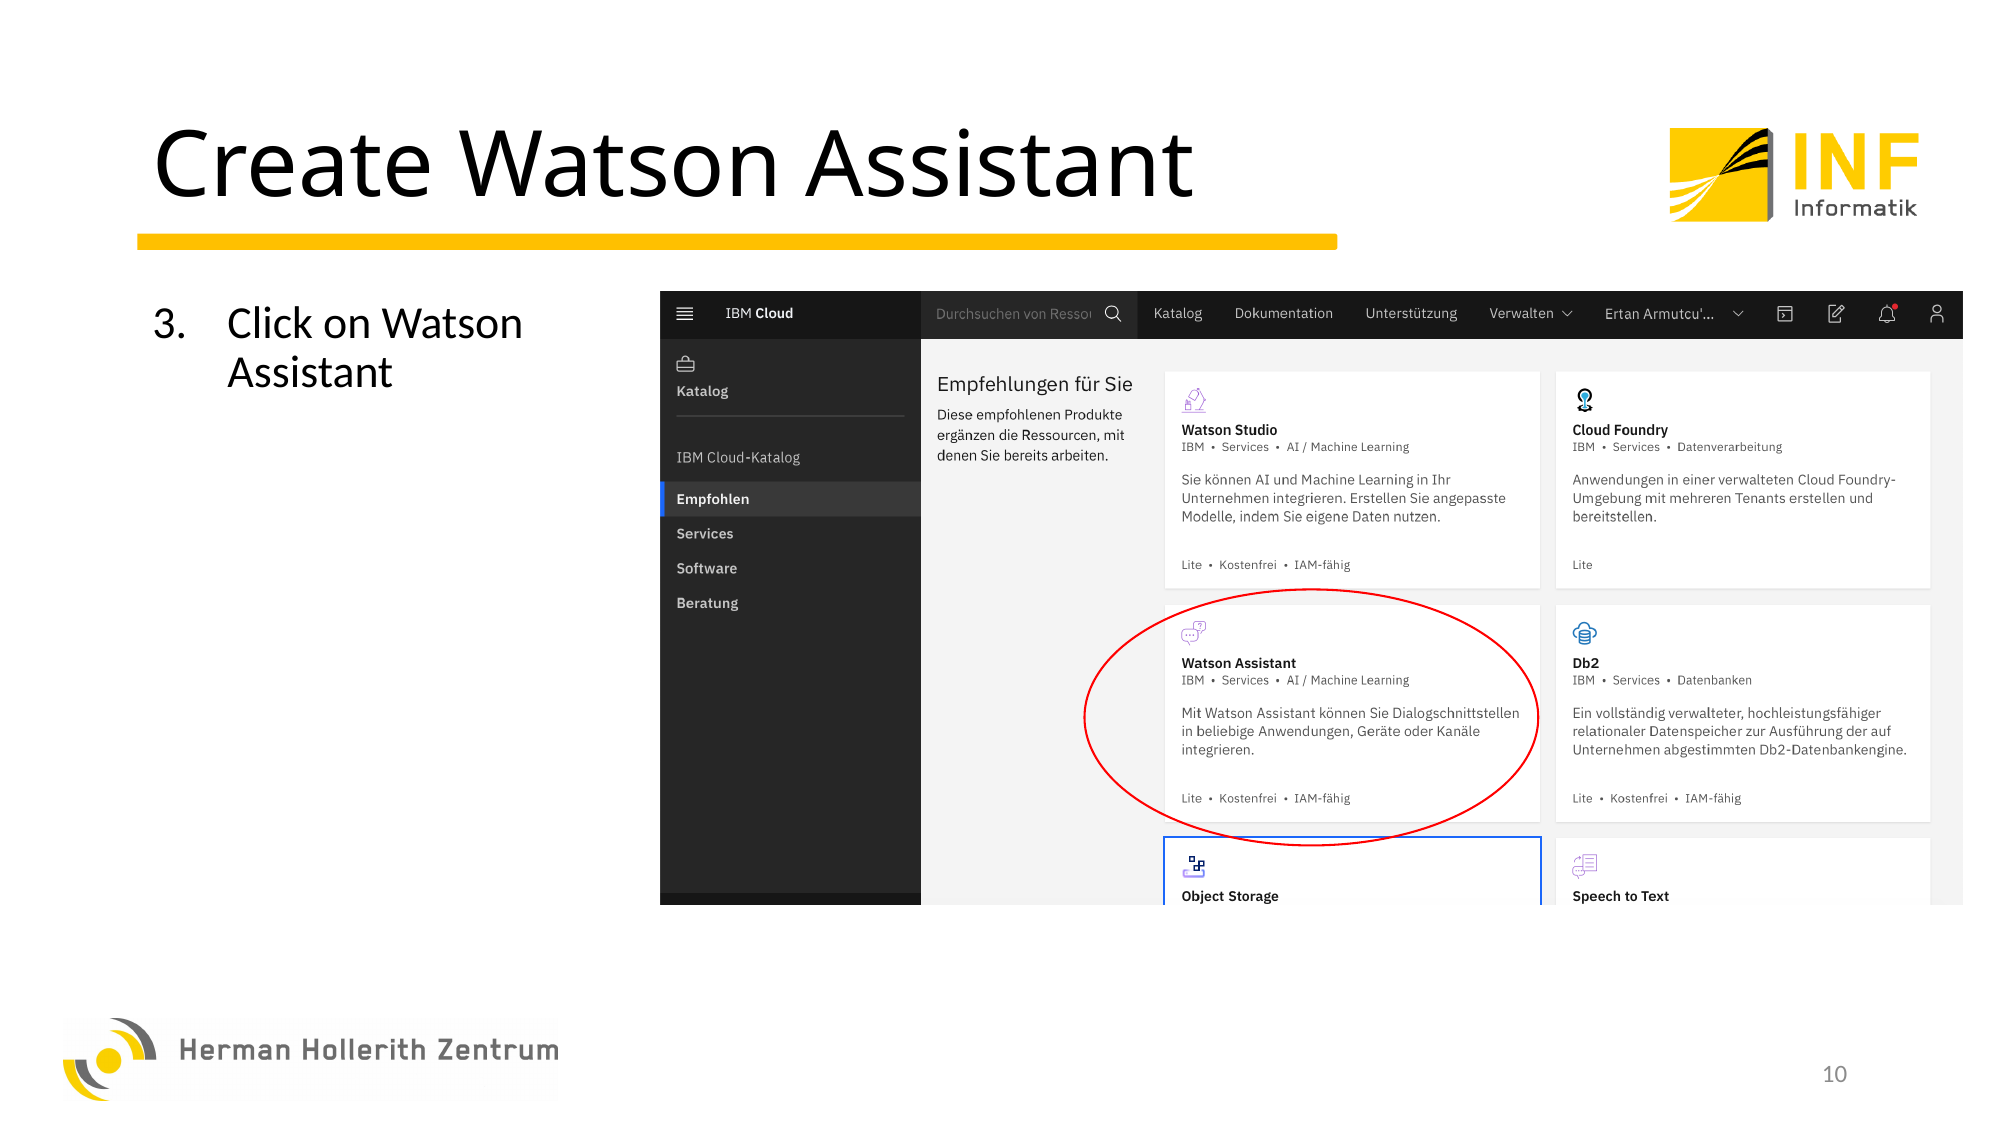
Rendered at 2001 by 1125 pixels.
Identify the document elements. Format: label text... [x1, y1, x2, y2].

picture [660, 291, 1963, 905]
slide_number 9 [1412, 1042, 1863, 1103]
title Create Watson Assistant [137, 57, 1863, 276]
picture [1863, 121, 1937, 228]
picture [63, 1018, 558, 1101]
list Click on Watson Assistant [137, 291, 660, 839]
